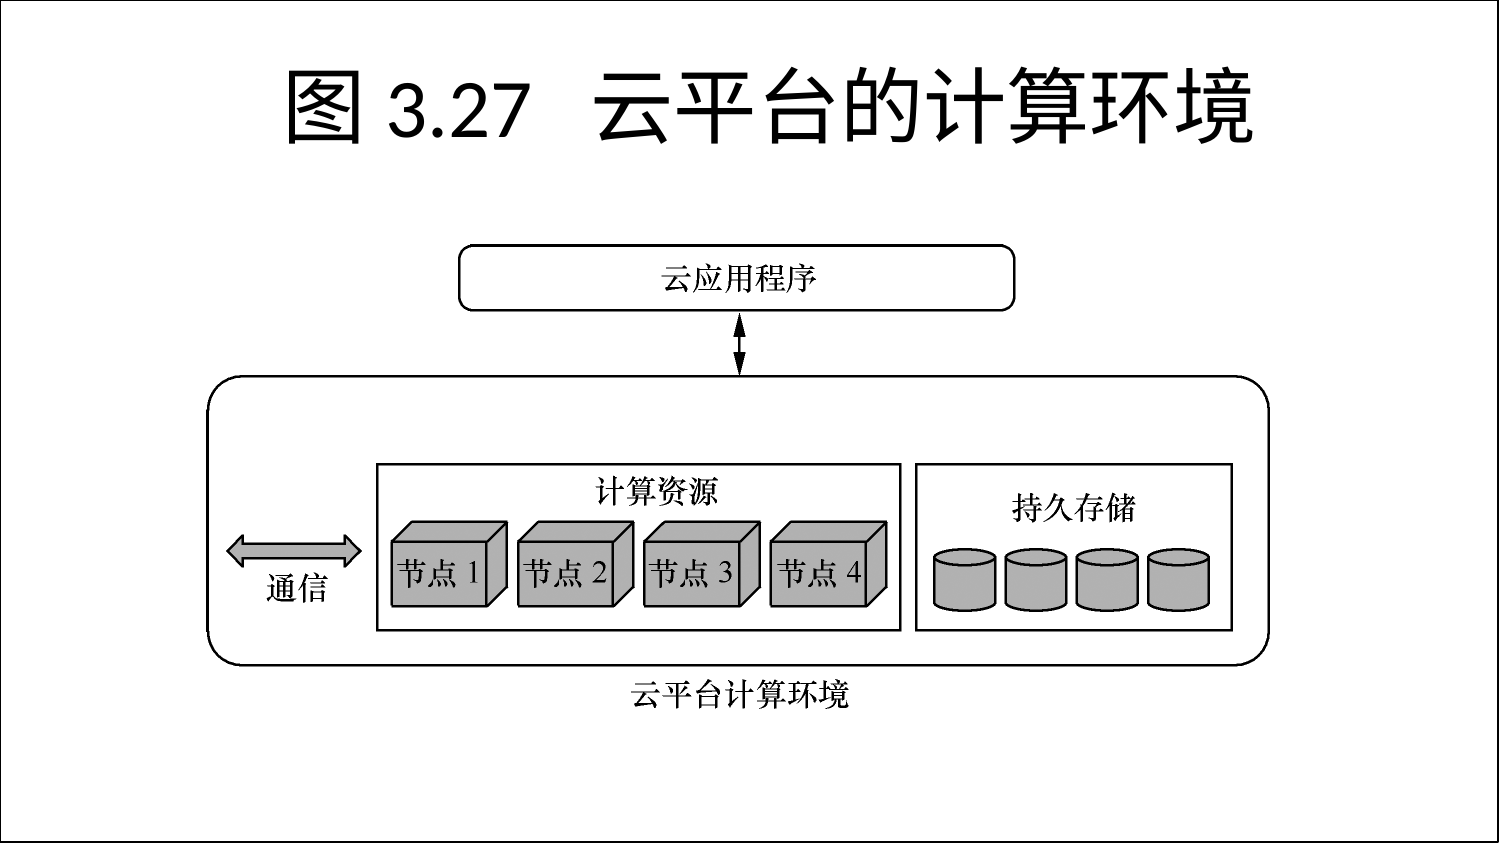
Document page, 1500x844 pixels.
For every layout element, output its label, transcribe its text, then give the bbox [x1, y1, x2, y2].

title 图3.27 云平台的计算环境 [75, 33, 1425, 175]
picture [206, 244, 1270, 709]
